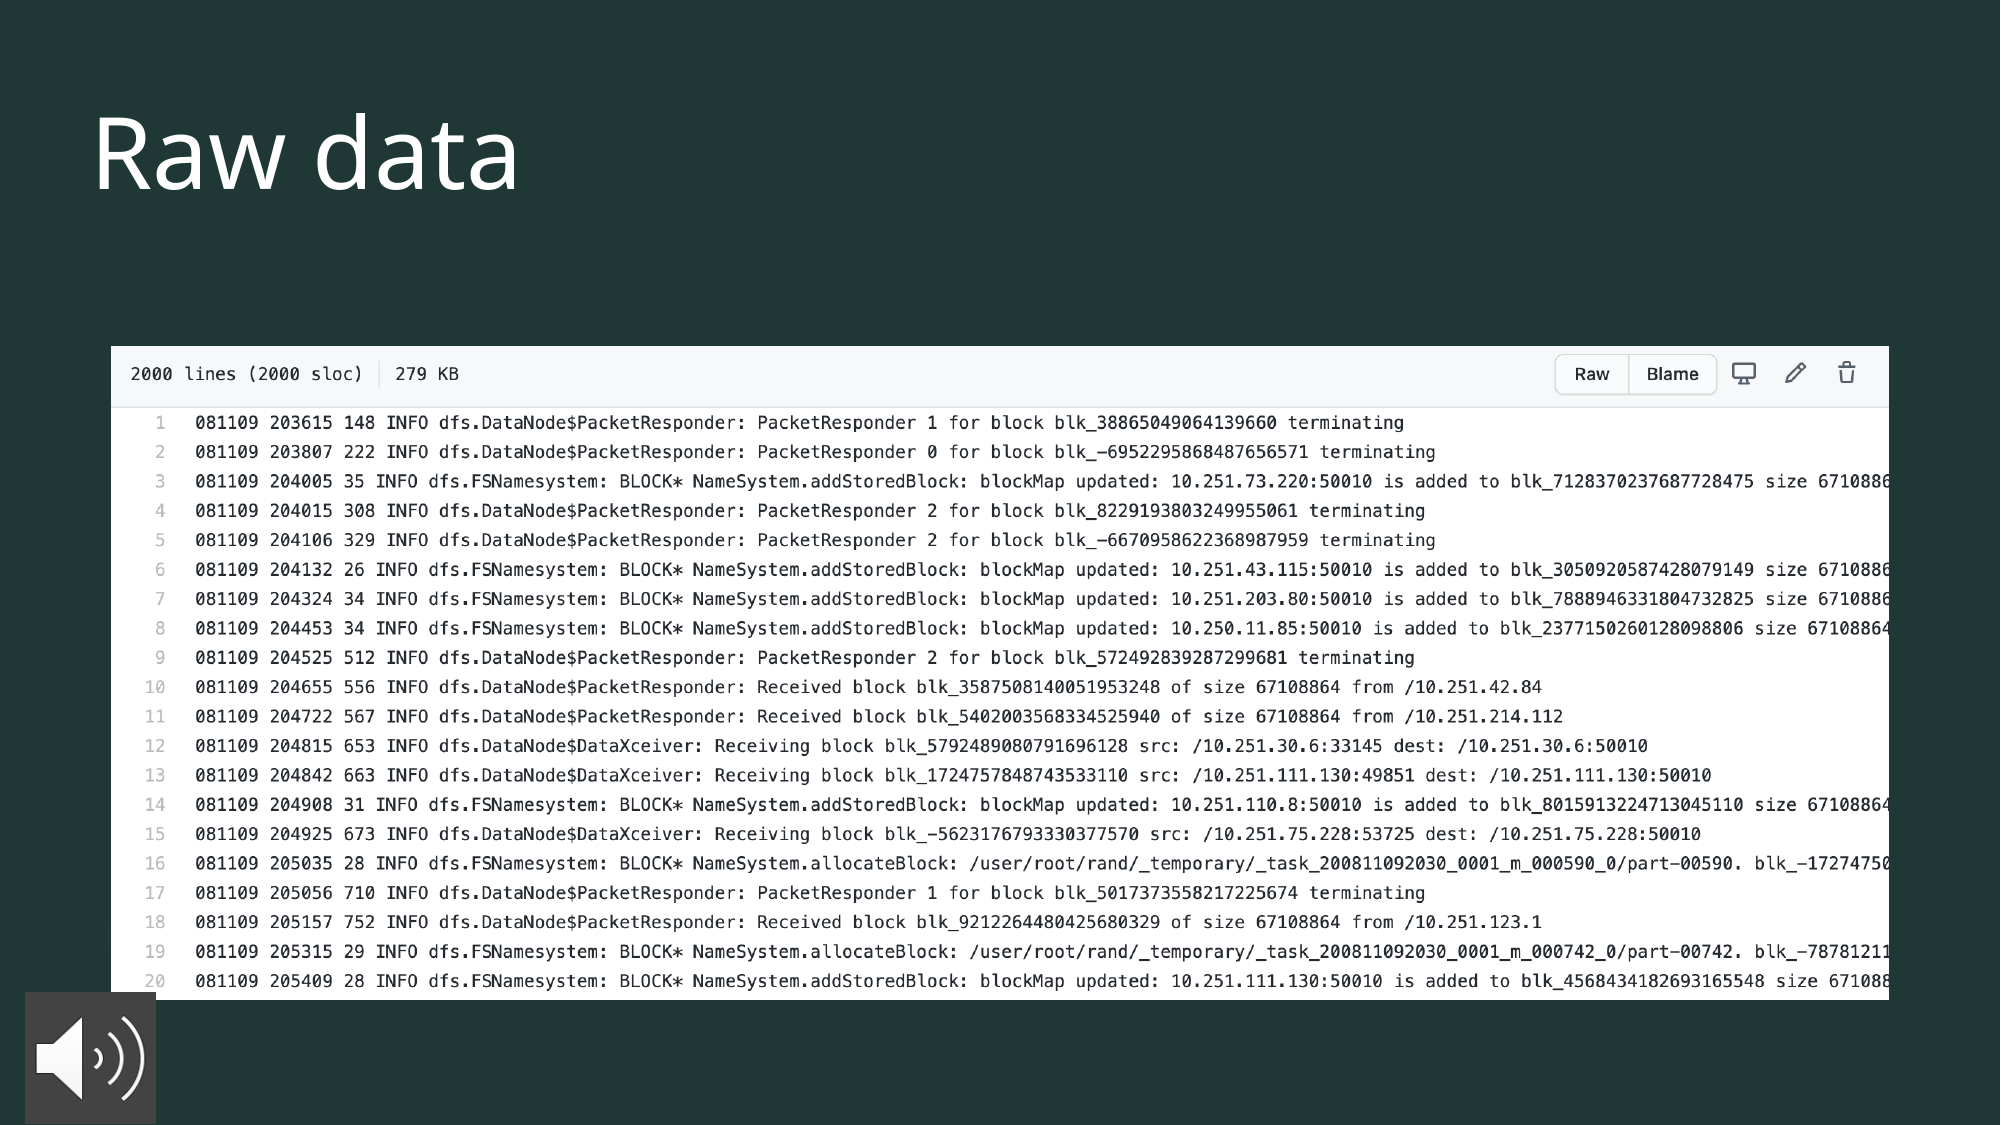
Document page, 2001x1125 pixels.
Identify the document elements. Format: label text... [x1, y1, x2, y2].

picture [23, 991, 157, 1125]
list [111, 346, 1889, 1000]
title Raw data [90, 90, 1910, 309]
